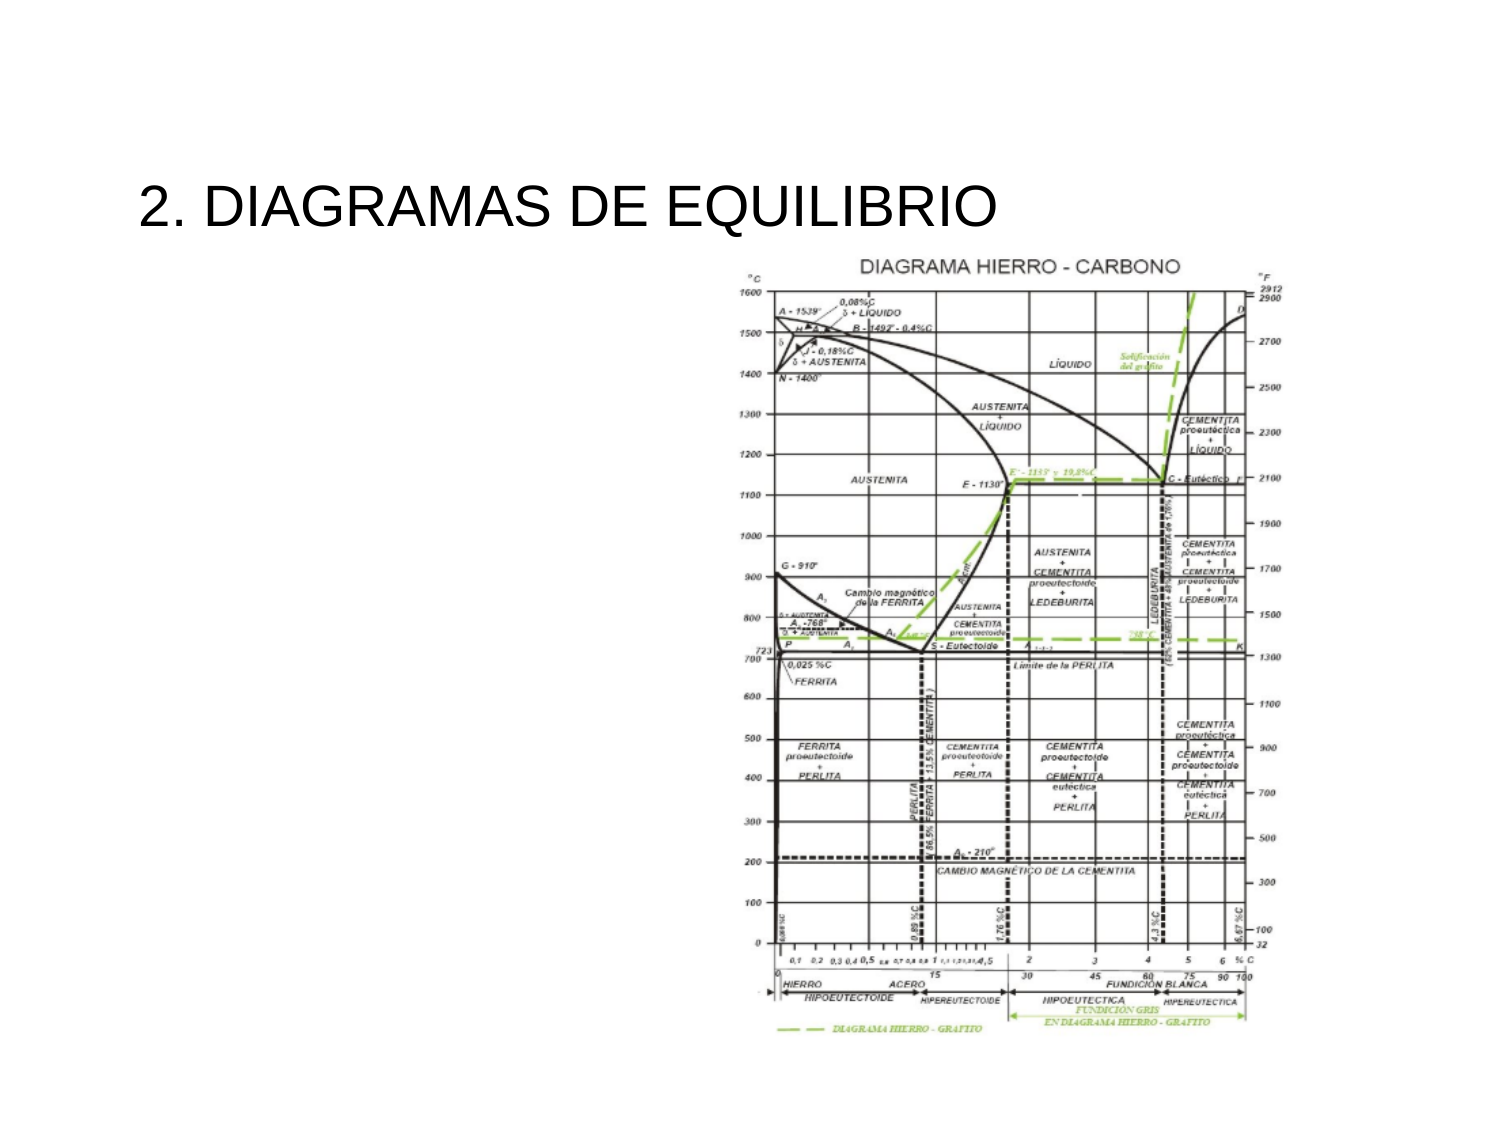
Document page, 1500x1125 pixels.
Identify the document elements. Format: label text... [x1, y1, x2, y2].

picture [732, 254, 1293, 1043]
text_box 2. DIAGRAMAS DE EQUILIBRIO [123, 160, 1341, 246]
